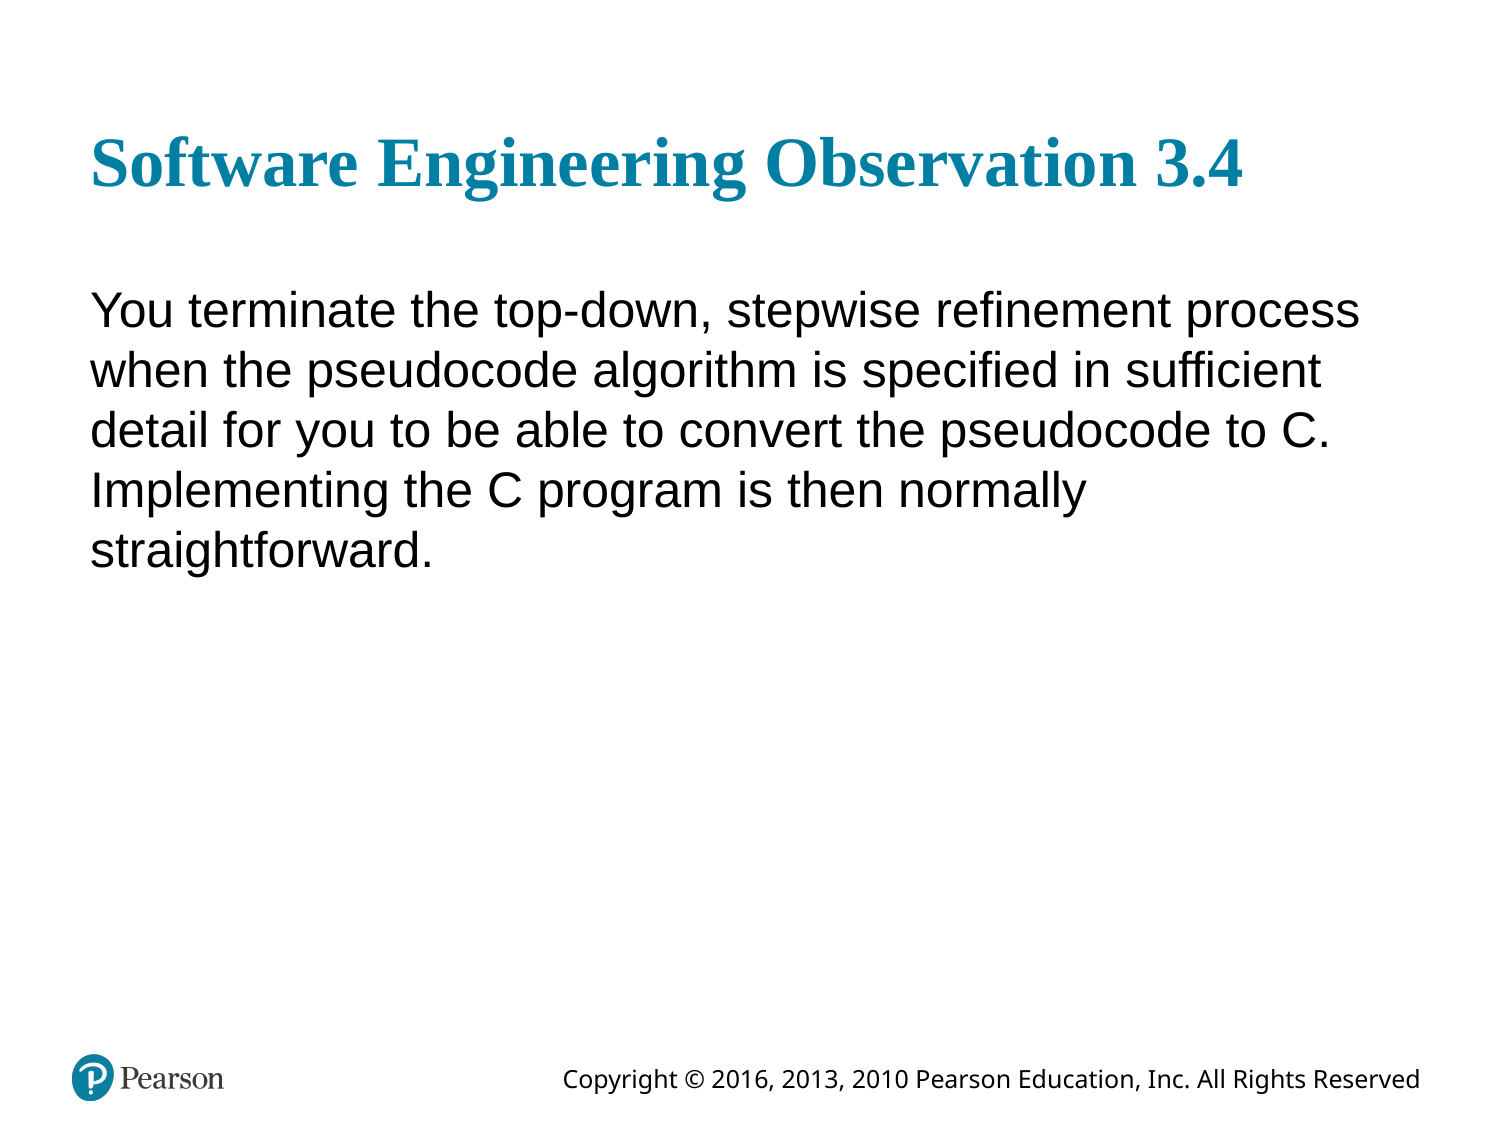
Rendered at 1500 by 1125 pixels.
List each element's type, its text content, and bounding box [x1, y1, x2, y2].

picture [72, 1087, 83, 1101]
picture [98, 1054, 224, 1101]
picture [72, 1054, 88, 1070]
list You terminate the top-down, stepwise refinement process when the pseudocode algorithm is specified in sufficient detail for you to be able to convert the pseudocode to C. Implementing the C program is then normally straightforward. [75, 262, 1425, 1005]
title Software Engineering Observation 3.4 [75, 35, 1425, 216]
picture [80, 1063, 106, 1088]
